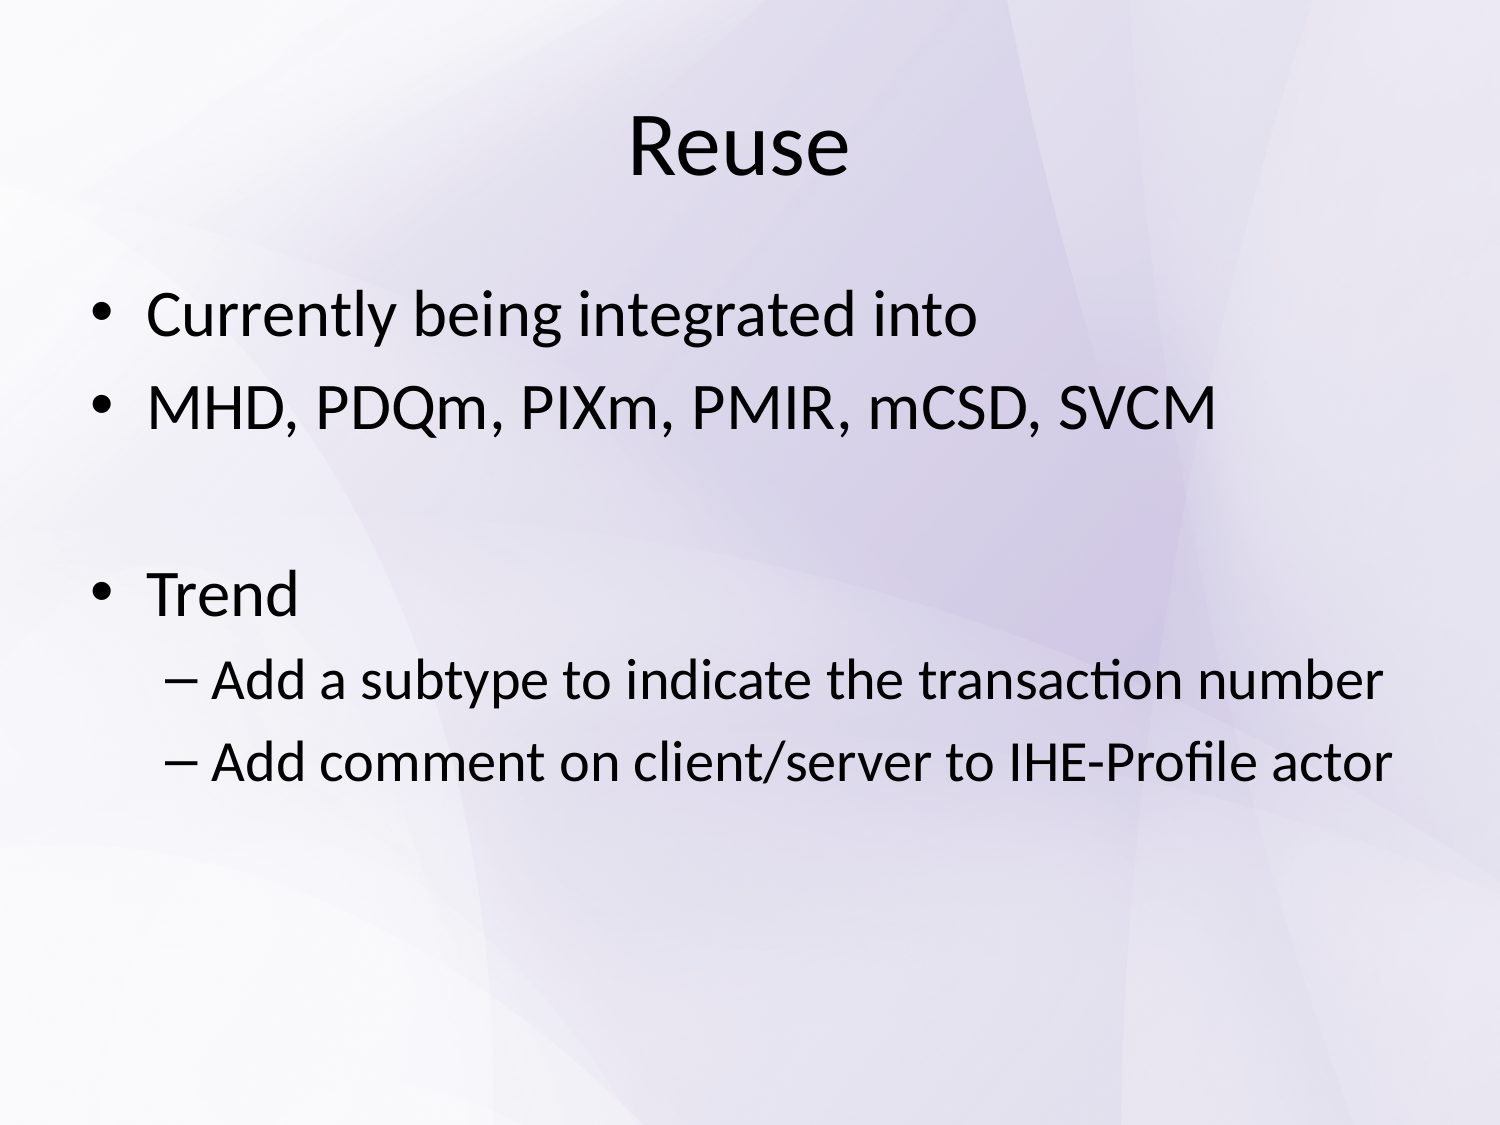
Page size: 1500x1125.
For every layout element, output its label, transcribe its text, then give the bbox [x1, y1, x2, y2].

title Reuse [75, 45, 1425, 233]
list Currently being integrated into MHD, PDQm, PIXm, PMIR, mCSD, SVCM Trend Add a subtype to indicate the transaction number Add comment on client/server to IHE-Profile actor [75, 262, 1425, 1005]
